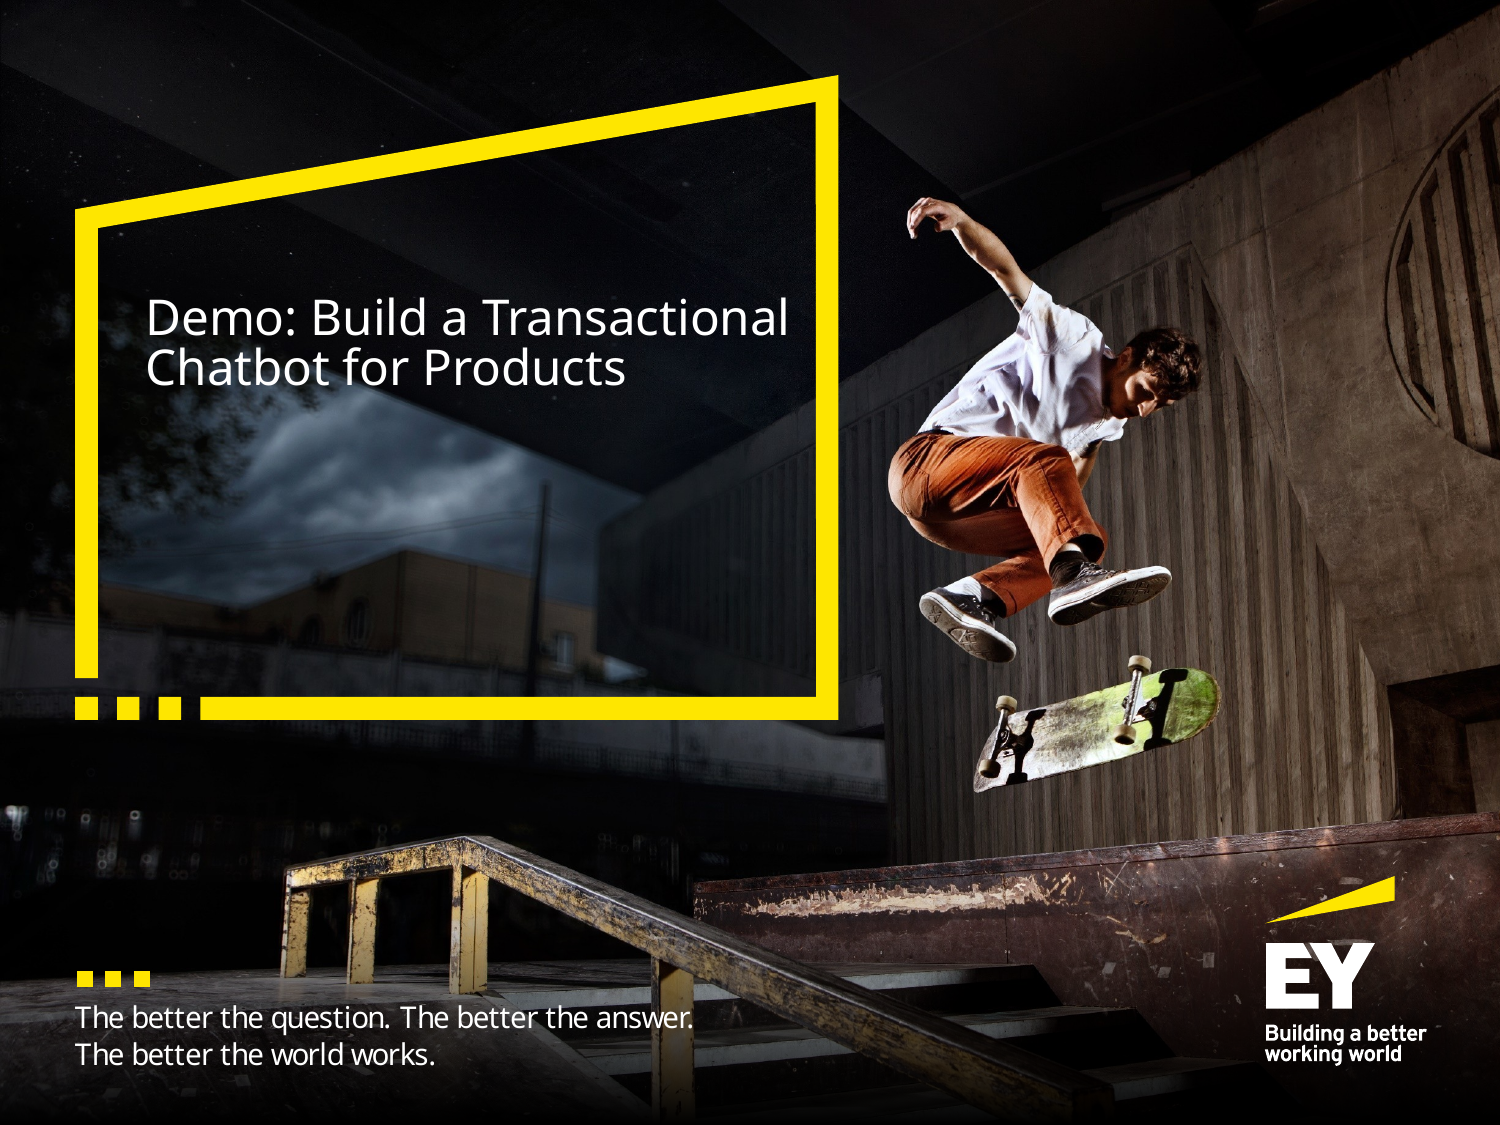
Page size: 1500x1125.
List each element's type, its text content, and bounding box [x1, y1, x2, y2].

title Demo: Build a Transactional Chatbot for Products [145, 295, 794, 437]
picture [0, 0, 1500, 1078]
